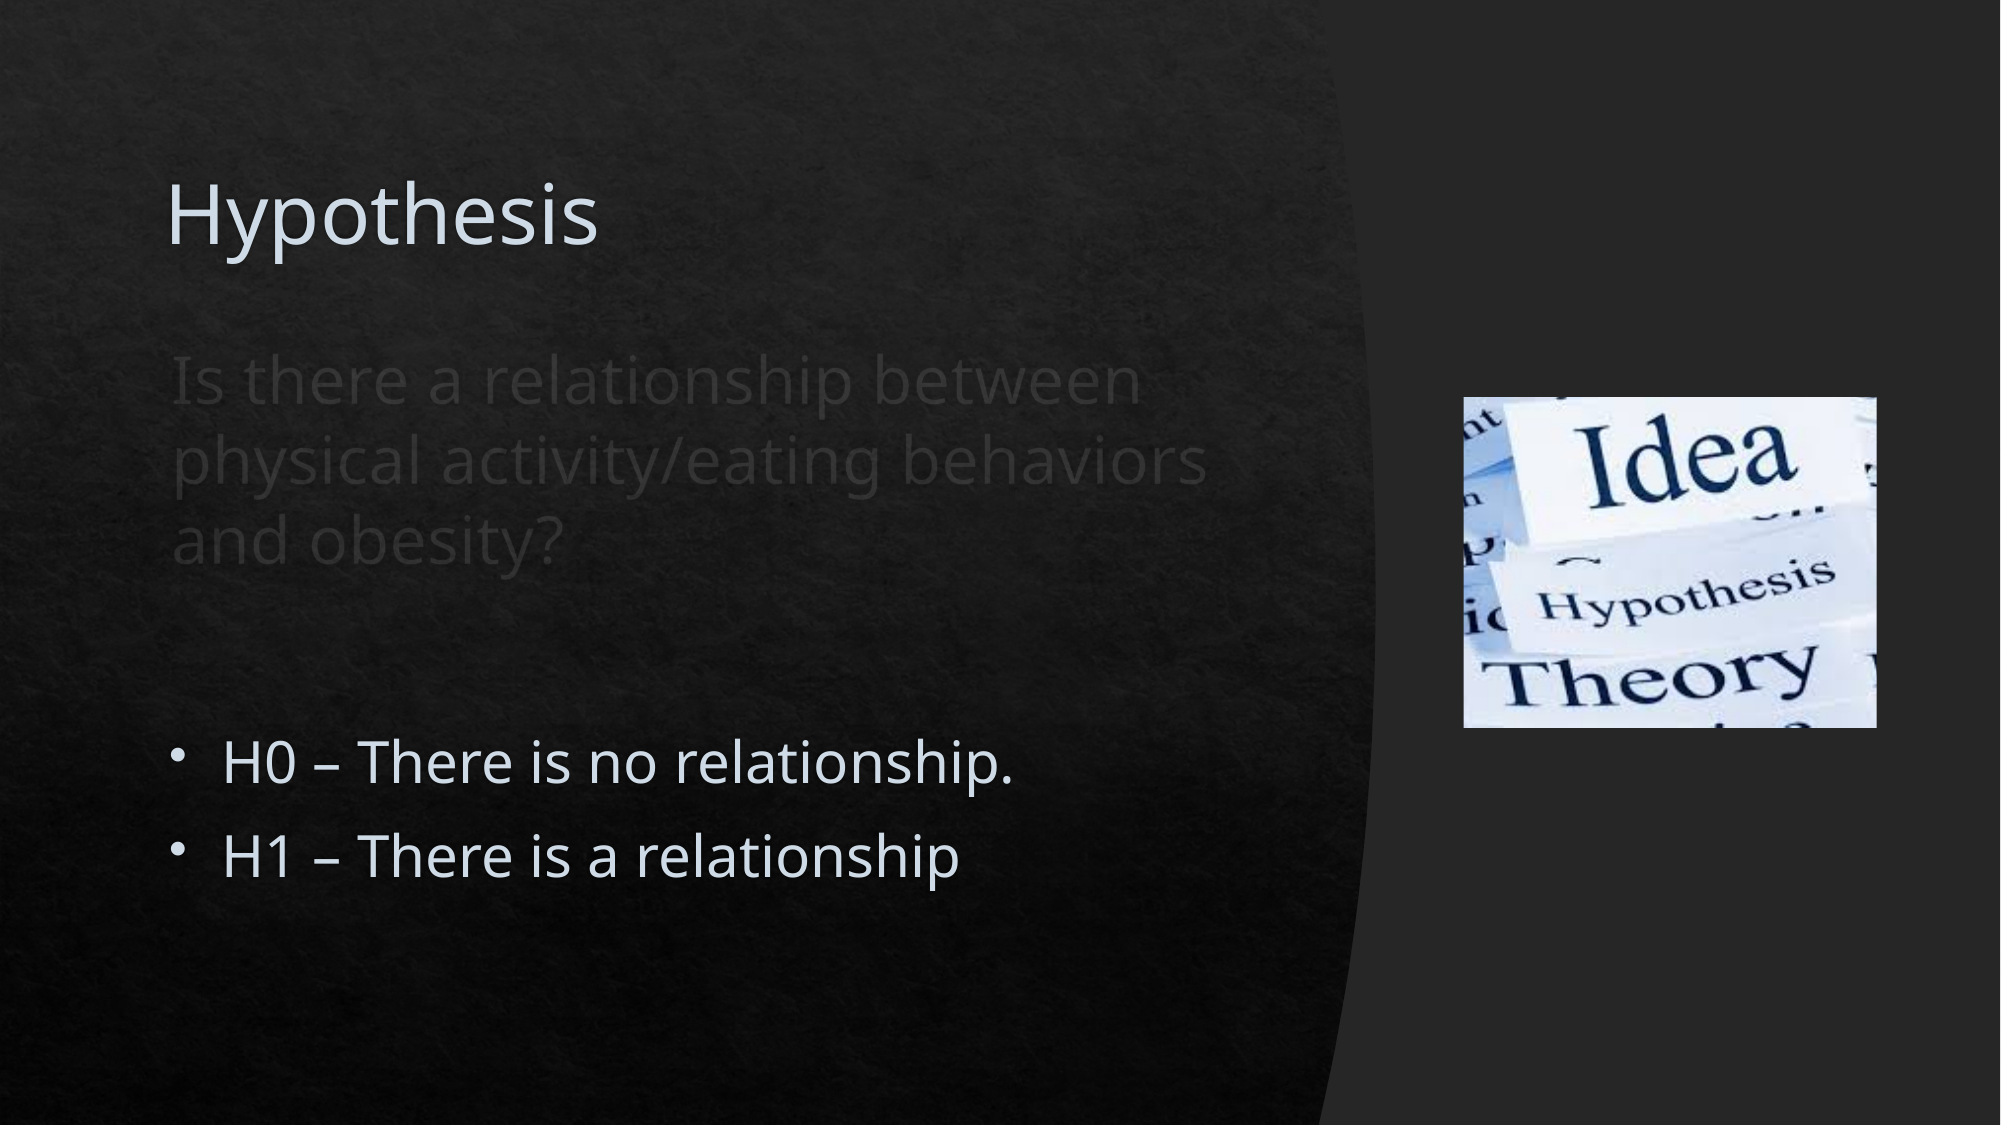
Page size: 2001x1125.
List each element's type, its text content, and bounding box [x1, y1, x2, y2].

list Is there a relationship between physical activity/eating behaviors and obesity? H0 – There is no relationship. H1 – There is a relationship [149, 329, 1298, 1036]
title Hypothesis [149, 104, 1167, 326]
text_box [1321, 0, 2000, 1125]
text_box [0, 0, 1377, 1125]
picture [1463, 396, 1877, 729]
